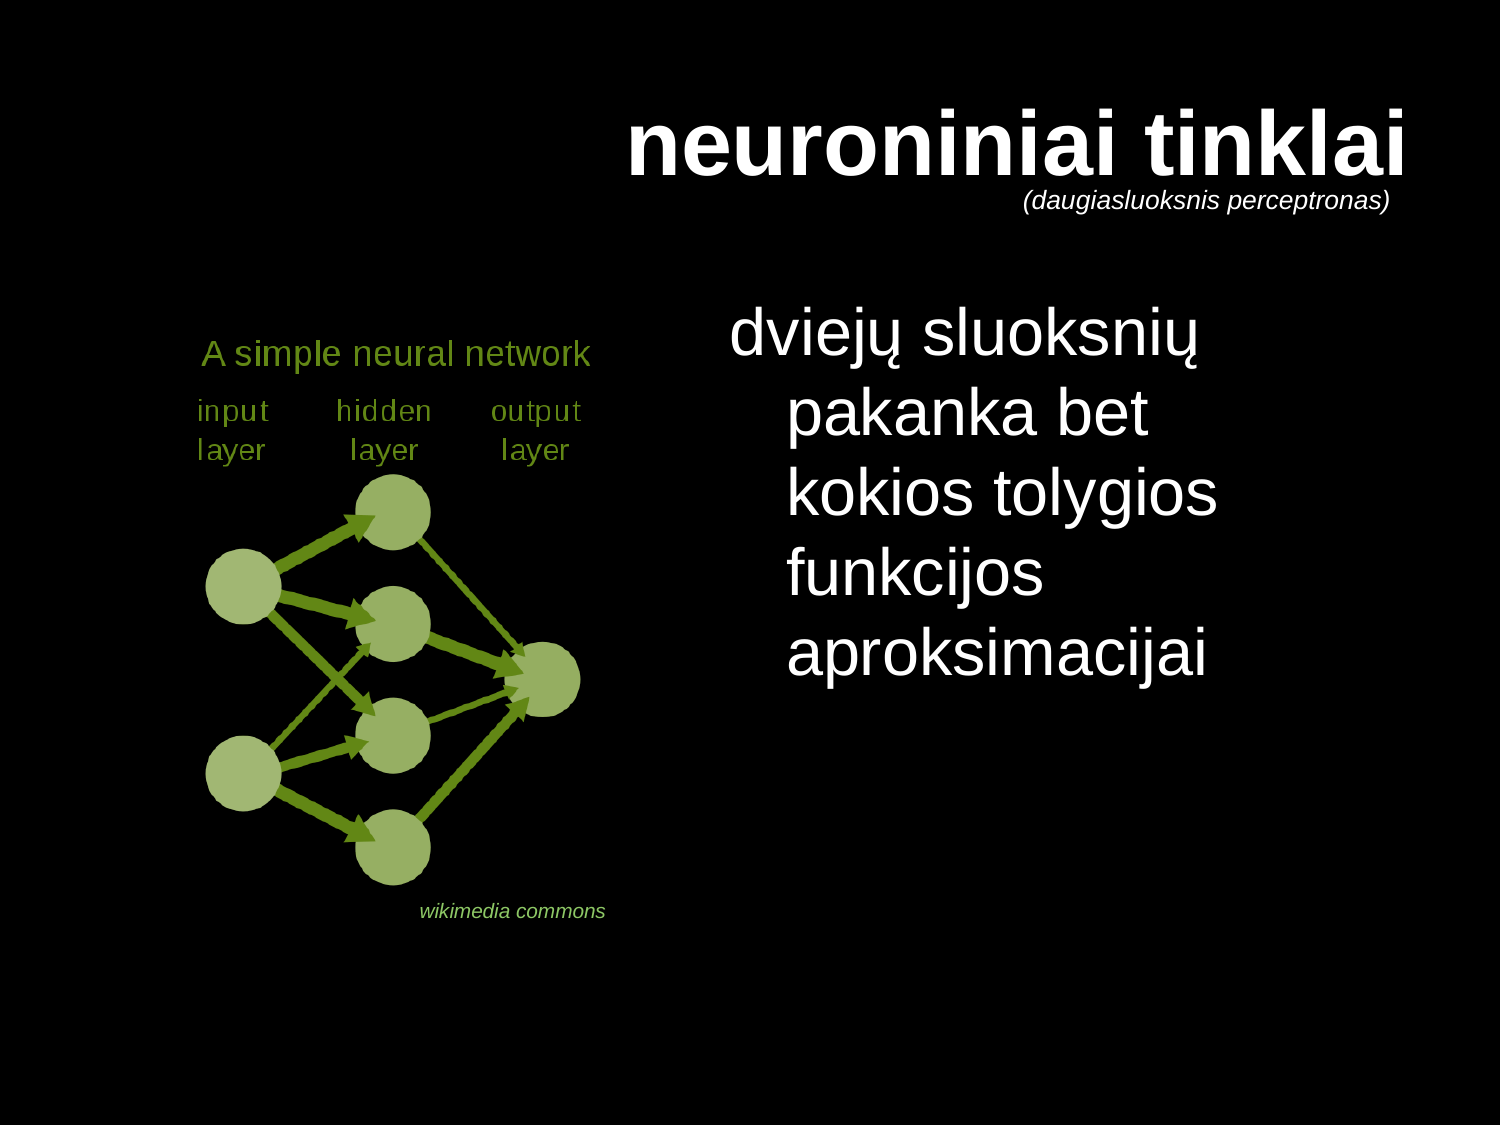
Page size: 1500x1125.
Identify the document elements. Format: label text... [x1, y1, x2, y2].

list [175, 327, 610, 907]
text_box (daugiasluoksnis perceptronas) [890, 175, 1407, 223]
title neuroniniai tinklai [75, 45, 1425, 233]
text_box wikimedia commons [269, 890, 622, 938]
text_box dviejų sluoksnių pakanka bet kokios tolygios funkcijos aproksimacijai [714, 281, 1348, 797]
